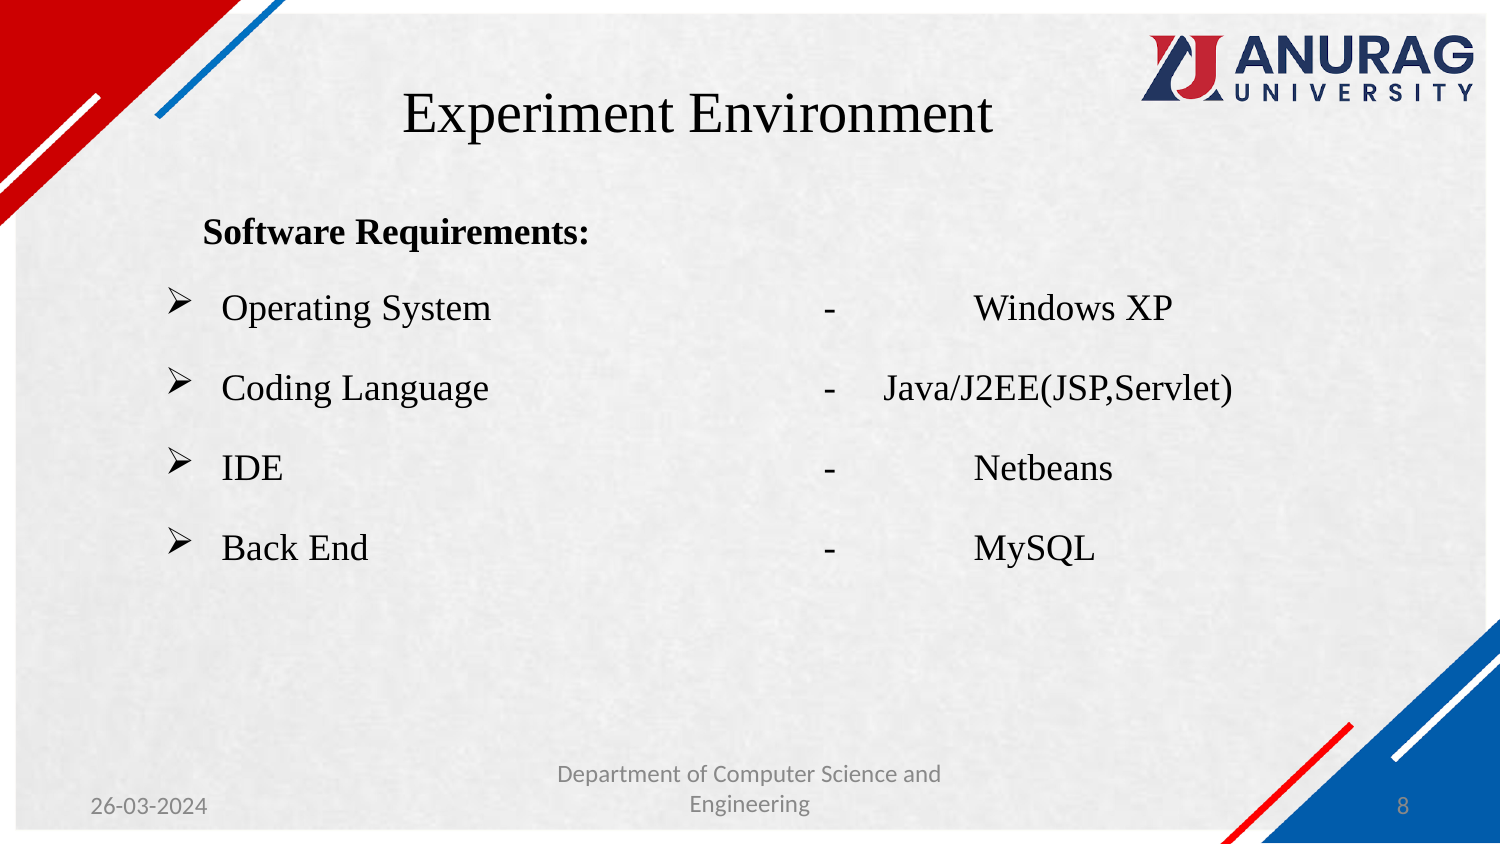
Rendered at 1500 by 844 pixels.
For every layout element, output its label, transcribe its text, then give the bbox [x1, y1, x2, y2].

slide_number 8 [1074, 782, 1425, 827]
picture [0, 0, 1500, 844]
title Experiment Environment [203, 57, 1207, 161]
text_box Software Requirements: Operating System - Windows XP Coding Language - Java/J2EE(JSP,Servlet) IDE - Netbeans Back End - MySQL [148, 199, 1394, 692]
footer Department of Computer Science and Engineering [512, 764, 988, 810]
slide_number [75, 782, 425, 827]
